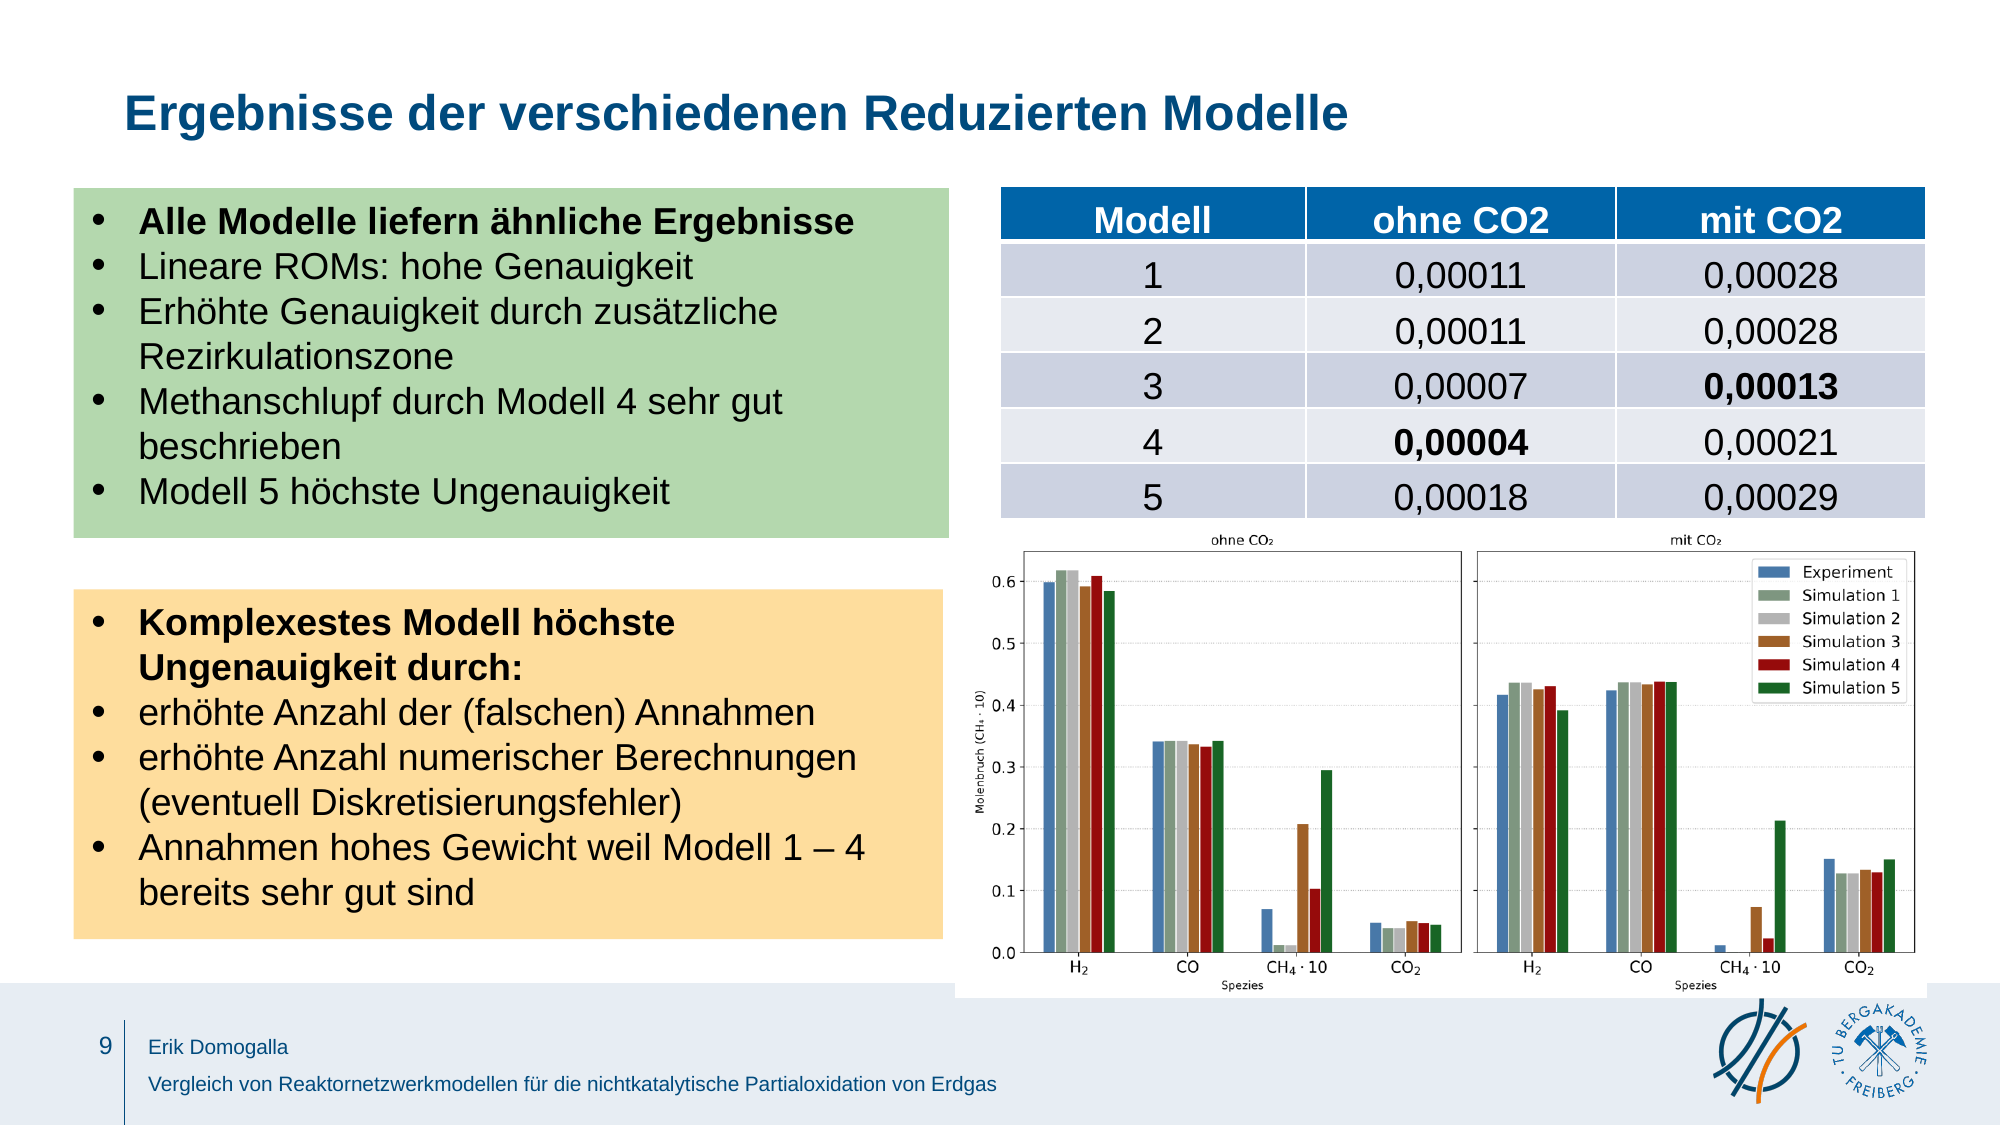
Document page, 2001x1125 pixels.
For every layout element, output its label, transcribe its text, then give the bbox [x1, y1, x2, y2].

table_cell 0,00018 [1307, 464, 1615, 518]
table_cell 5 [1001, 464, 1305, 518]
table_cell 0,00011 [1307, 244, 1615, 296]
table_cell 0,00028 [1617, 244, 1925, 296]
title Ergebnisse der verschiedenen Reduzierten Modelle [124, 87, 1927, 216]
picture [1729, 1017, 1775, 1080]
picture [1724, 1017, 1757, 1065]
table_header ohne CO2 [1307, 187, 1615, 239]
table_header Modell [1001, 187, 1305, 239]
table_cell 0,00021 [1617, 409, 1925, 462]
table_cell 0,00007 [1307, 353, 1615, 407]
table_cell 0,00011 [1307, 298, 1615, 351]
table_cell 4 [1001, 409, 1305, 462]
table_cell 3 [1001, 353, 1305, 407]
table_cell 0,00004 [1307, 409, 1615, 462]
text_box Komplexestes Modell höchste Ungenauigkeit durch: erhöhte Anzahl der (falschen) Annahmen erhöhte Anzahl numerischer Berechnungen (eventuell Diskretisierungsfehler) Annahmen hohes Gewicht weil Modell 1 – 4 bereits sehr gut sind [73, 589, 943, 940]
table_cell 0,00013 [1617, 353, 1925, 407]
table_cell 0,00028 [1617, 298, 1925, 351]
picture [1832, 1003, 1927, 1098]
picture [955, 531, 1927, 1104]
table_cell 0,00029 [1617, 464, 1925, 518]
table_cell 2 [1001, 298, 1305, 351]
table_cell 1 [1001, 244, 1305, 296]
table_header mit CO2 [1617, 187, 1925, 239]
list Alle Modelle liefern ähnliche Ergebnisse Lineare ROMs: hohe Genauigkeit Erhöhte Genauigkeit durch zusätzliche Rezirkulationszone Methanschlupf durch Modell 4 sehr gut beschrieben Modell 5 höchste Ungenauigkeit [73, 188, 949, 538]
